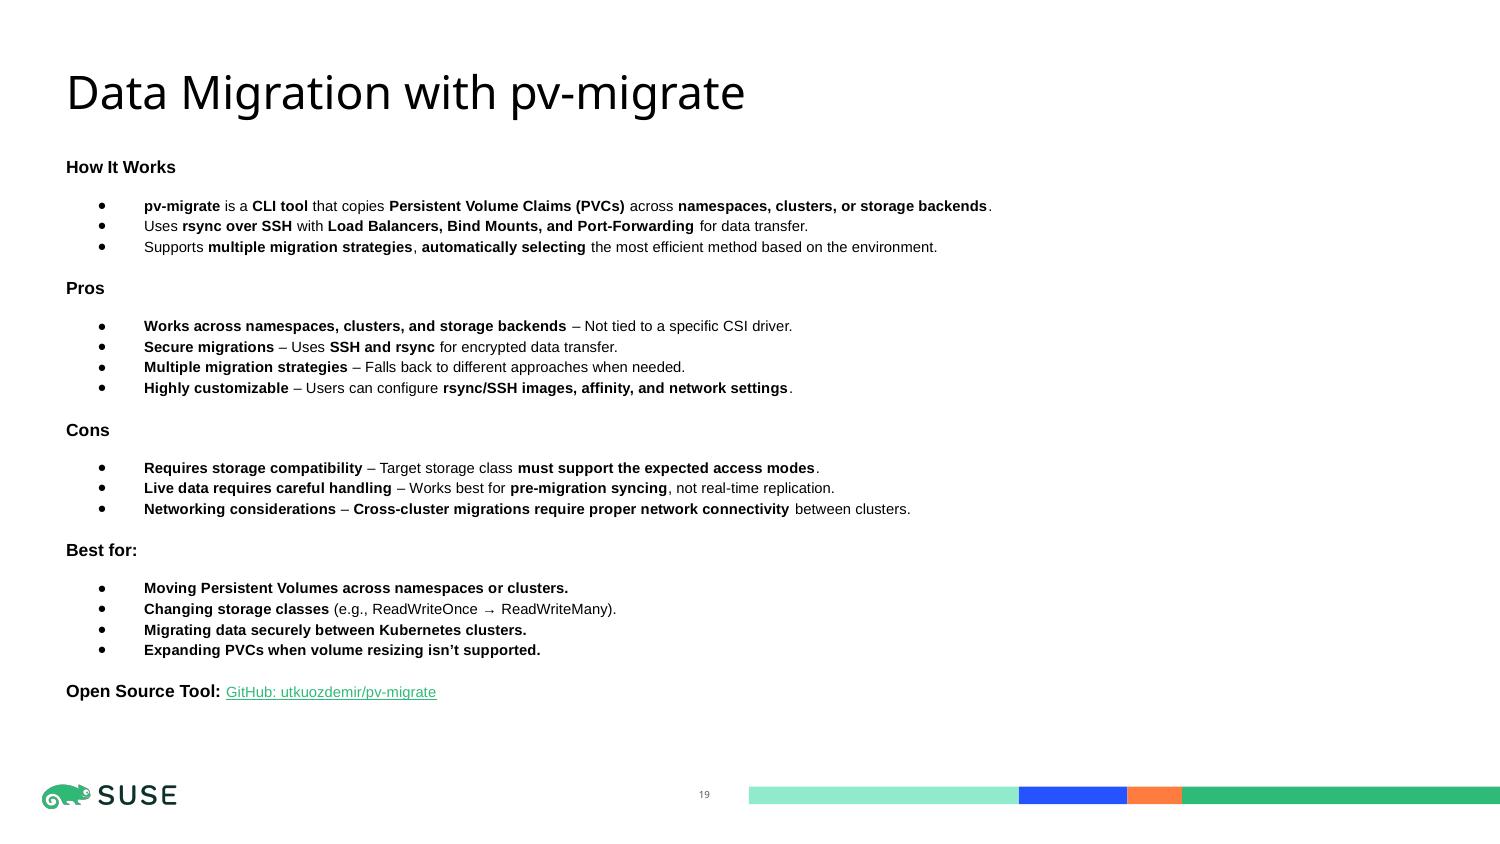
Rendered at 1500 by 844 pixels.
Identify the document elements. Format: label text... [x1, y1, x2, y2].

picture [23, 766, 195, 824]
slide_number ‹#› [634, 773, 725, 818]
title Data Migration with pv-migrate [51, 48, 1449, 138]
list How It Works pv-migrate is a CLI tool that copies Persistent Volume Claims (PVCs) across namespaces, clusters, or storage backends. Uses rsync over SSH with Load Balancers, Bind Mounts, and Port-Forwarding for data transfer. Supports multiple migration strategies, automatically selecting the most efficient method based on the environment. Pros Works across namespaces, clusters, and storage backends – Not tied to a specific CSI driver. Secure migrations – Uses SSH and rsync for encrypted data transfer. Multiple migration strategies – Falls back to different approaches when needed. Highly customizable – Users can configure rsync/SSH images, affinity, and network settings. Cons Requires storage compatibility – Target storage class must support the expected access modes. Live data requires careful handling – Works best for pre-migration syncing, not real-time replication. Networking considerations – Cross-cluster migrations require proper network connectivity between clusters. Best for: Moving Persistent Volumes across namespaces or clusters. Changing storage classes (e.g., ReadWriteOnce → ReadWriteMany). Migrating data securely between Kubernetes clusters. Expanding PVCs when volume resizing isn’t supported. Open Source Tool: GitHub: utkuozdemir/pv-migrate [51, 138, 1449, 719]
